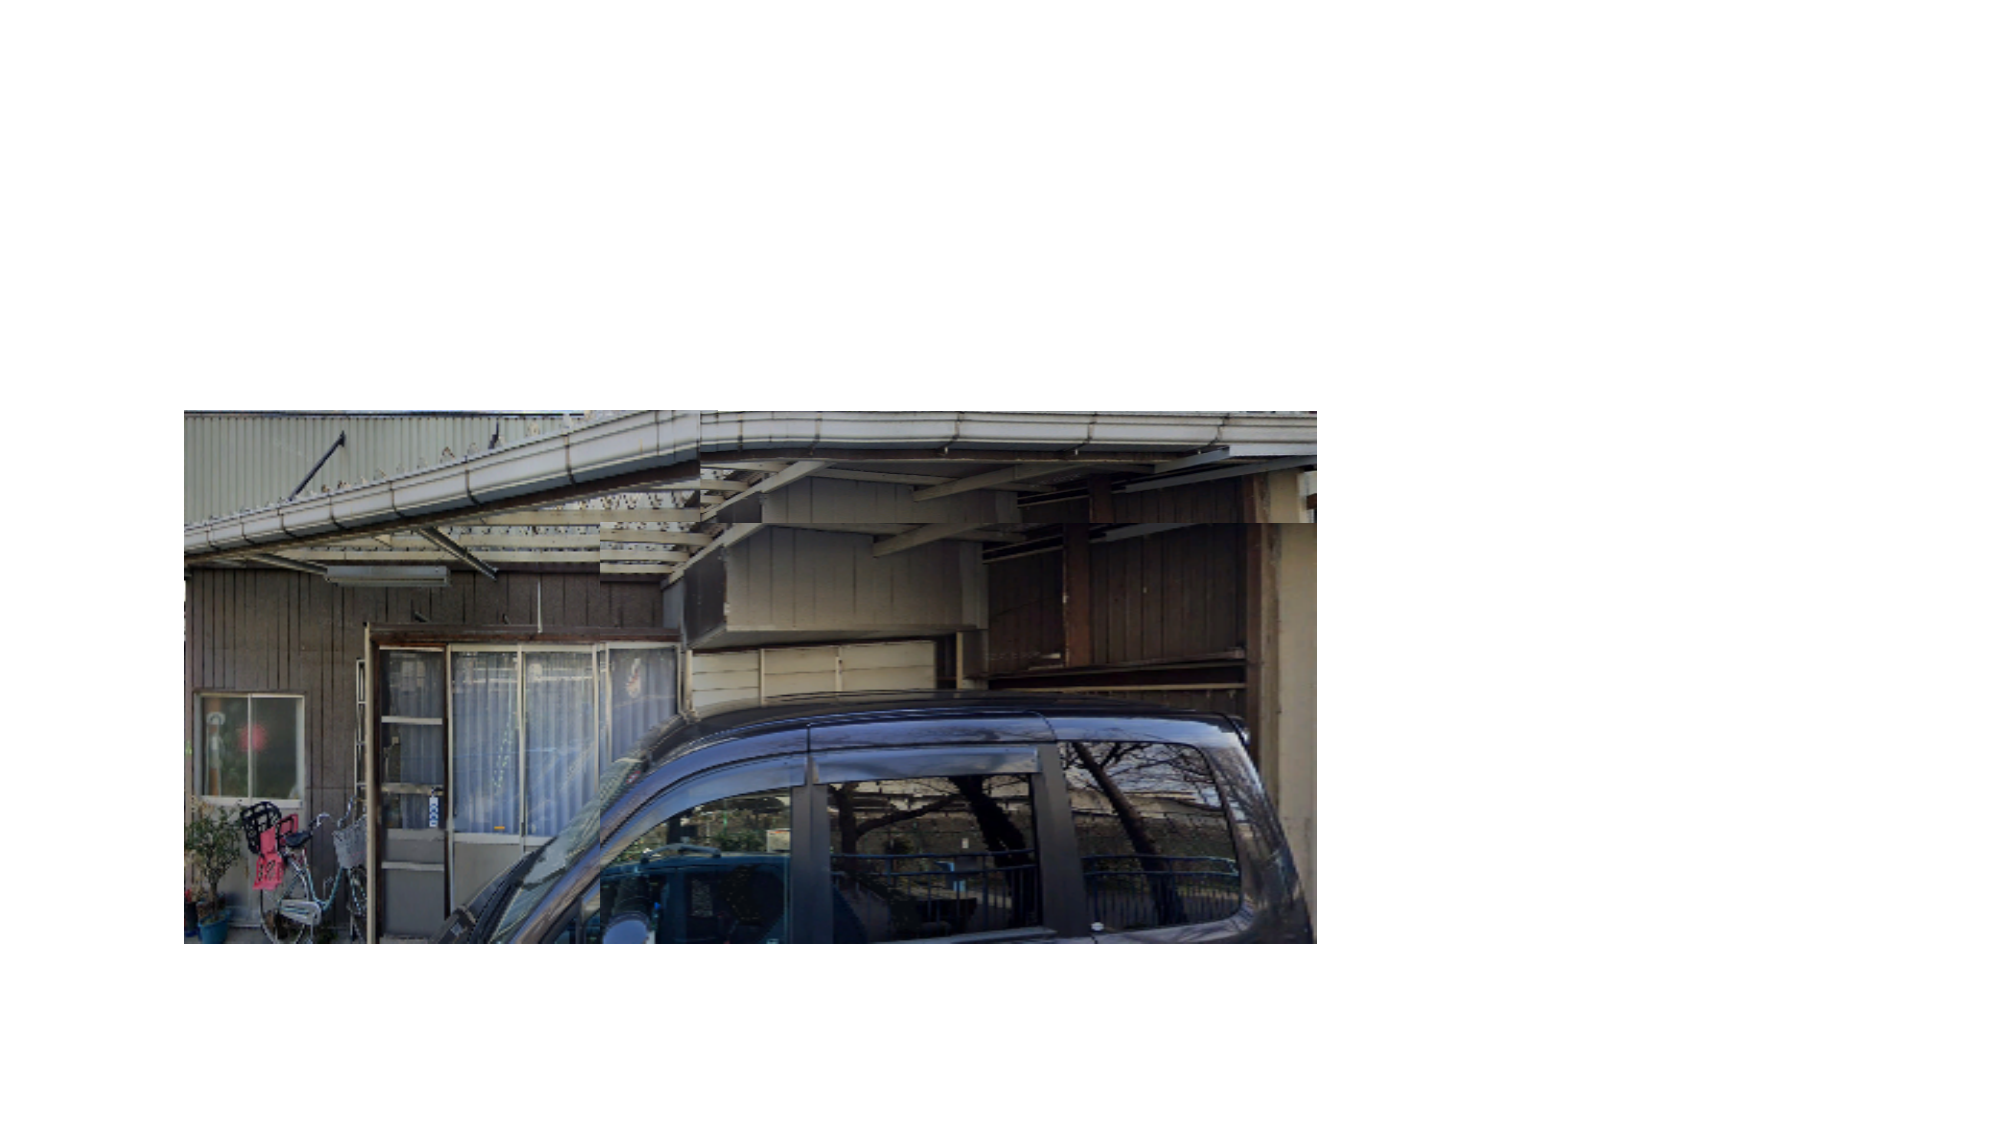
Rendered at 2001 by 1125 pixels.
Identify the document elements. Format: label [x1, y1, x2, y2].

picture [184, 409, 1317, 944]
